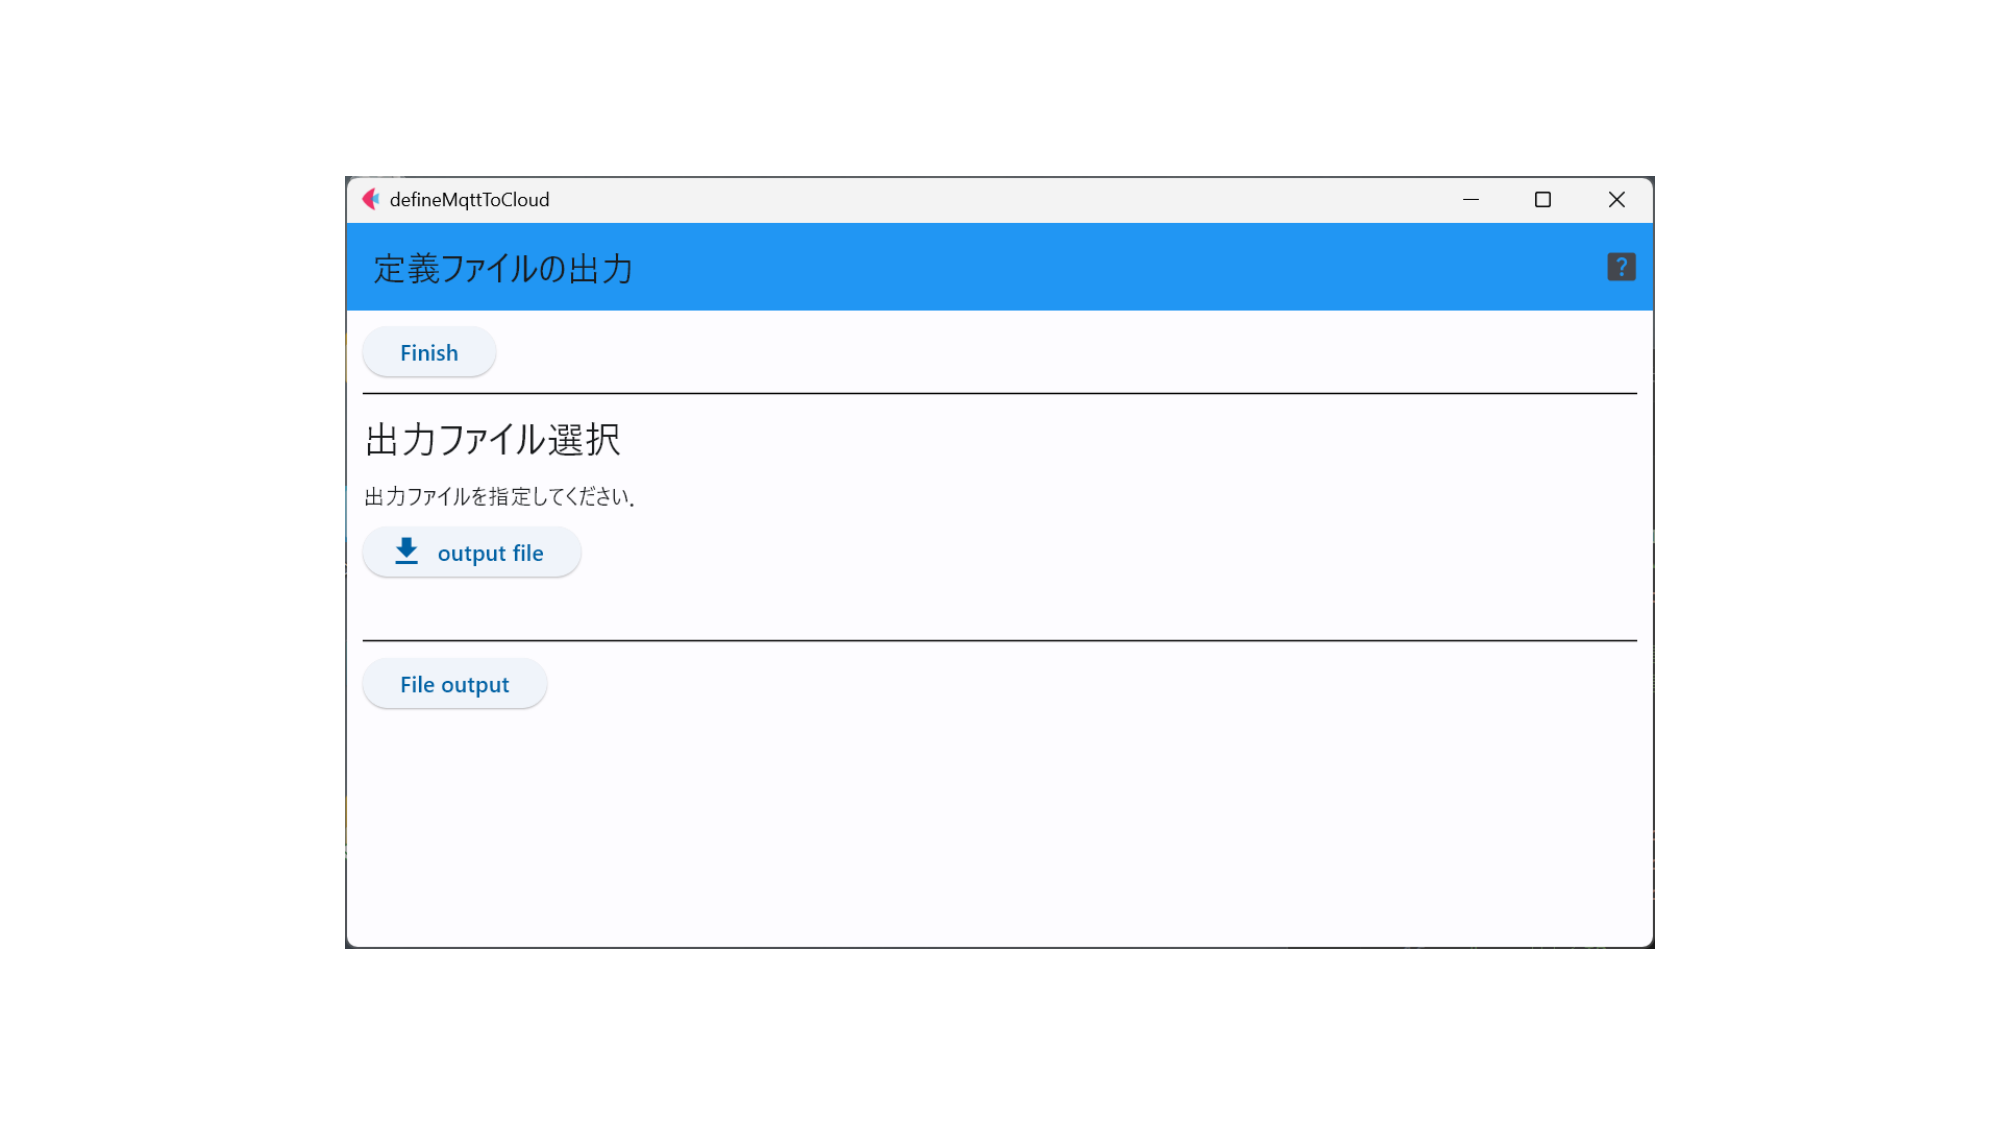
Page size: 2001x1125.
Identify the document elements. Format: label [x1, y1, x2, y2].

picture [344, 175, 1656, 949]
